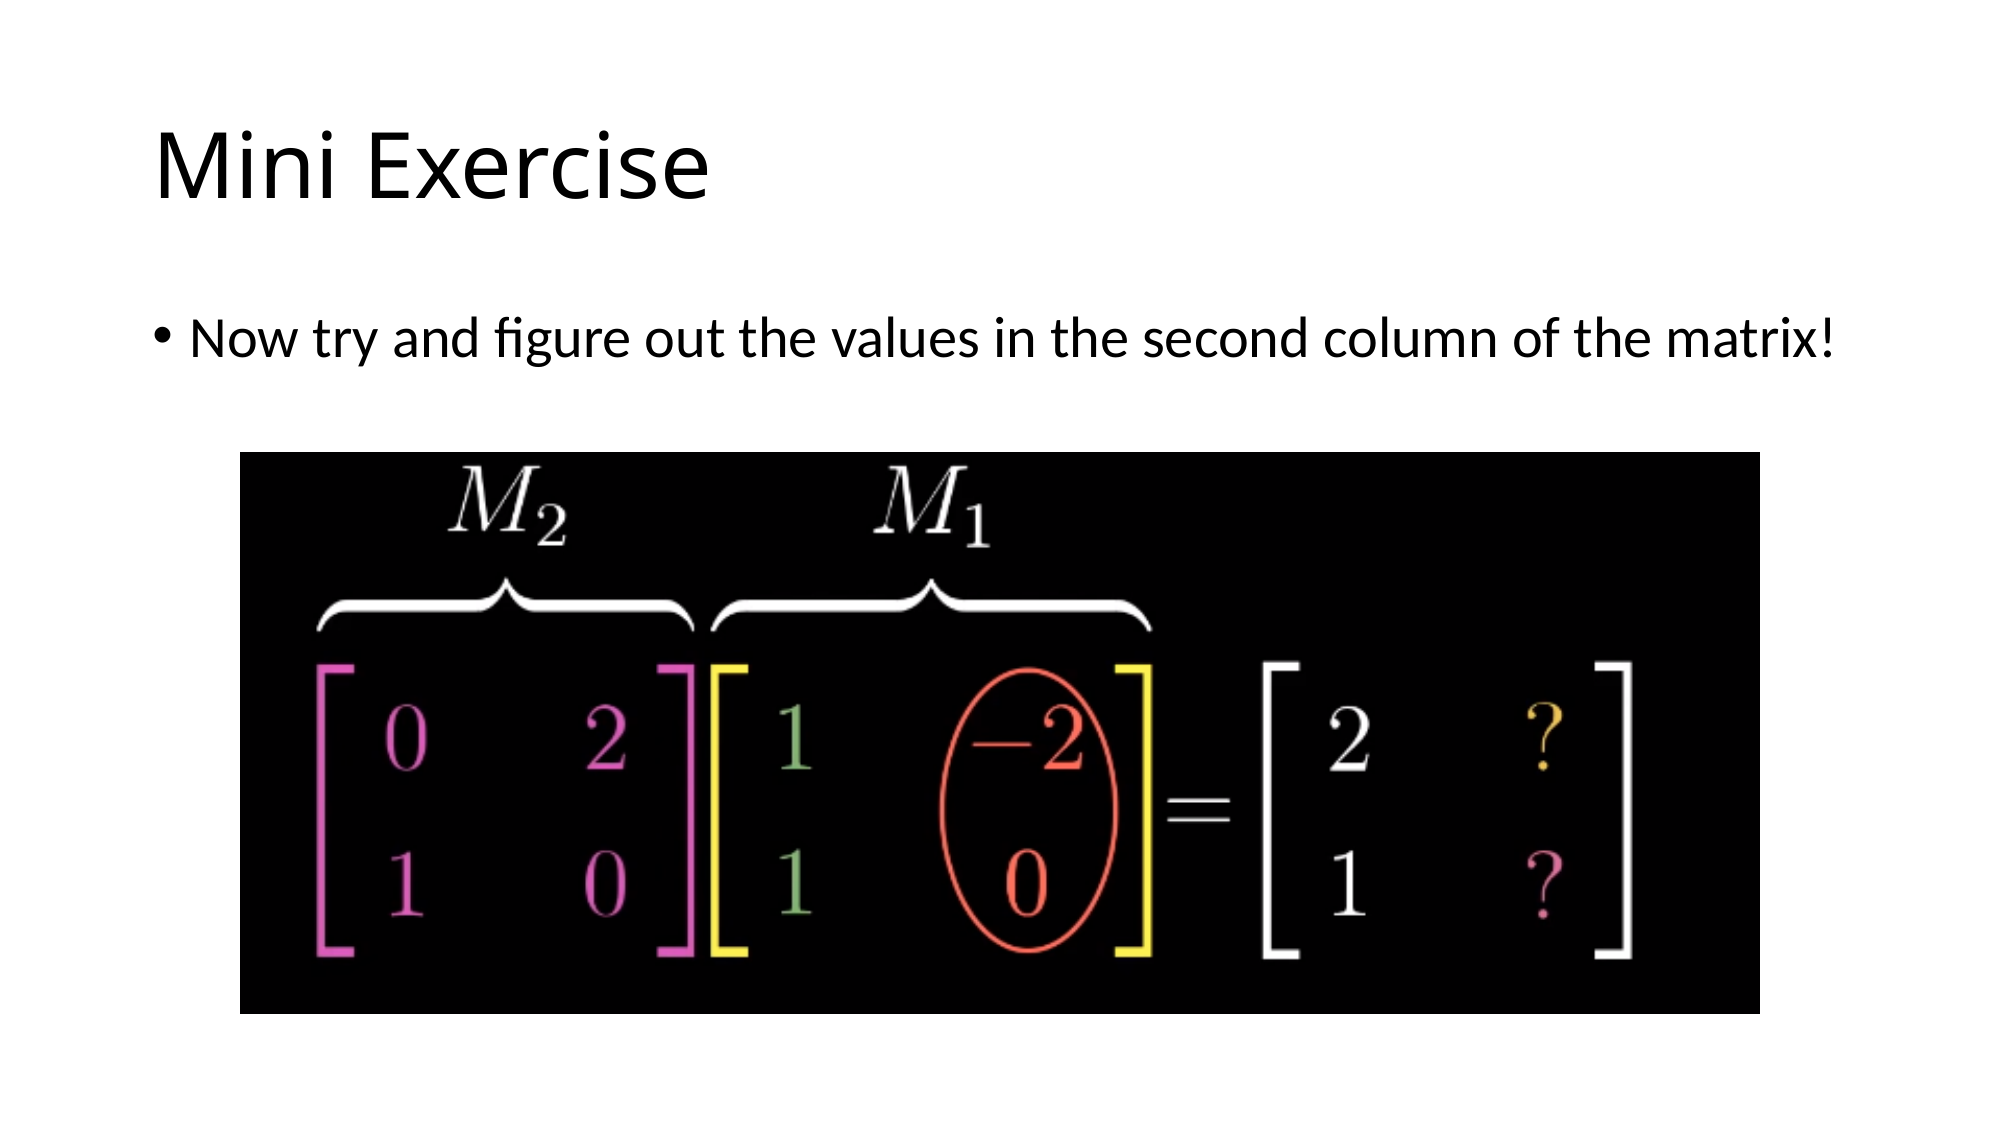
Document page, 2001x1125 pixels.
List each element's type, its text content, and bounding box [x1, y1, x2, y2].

list Now try and figure out the values in the second column of the matrix! [137, 299, 1863, 1014]
picture [240, 452, 1760, 1014]
title Mini Exercise [137, 59, 1863, 278]
